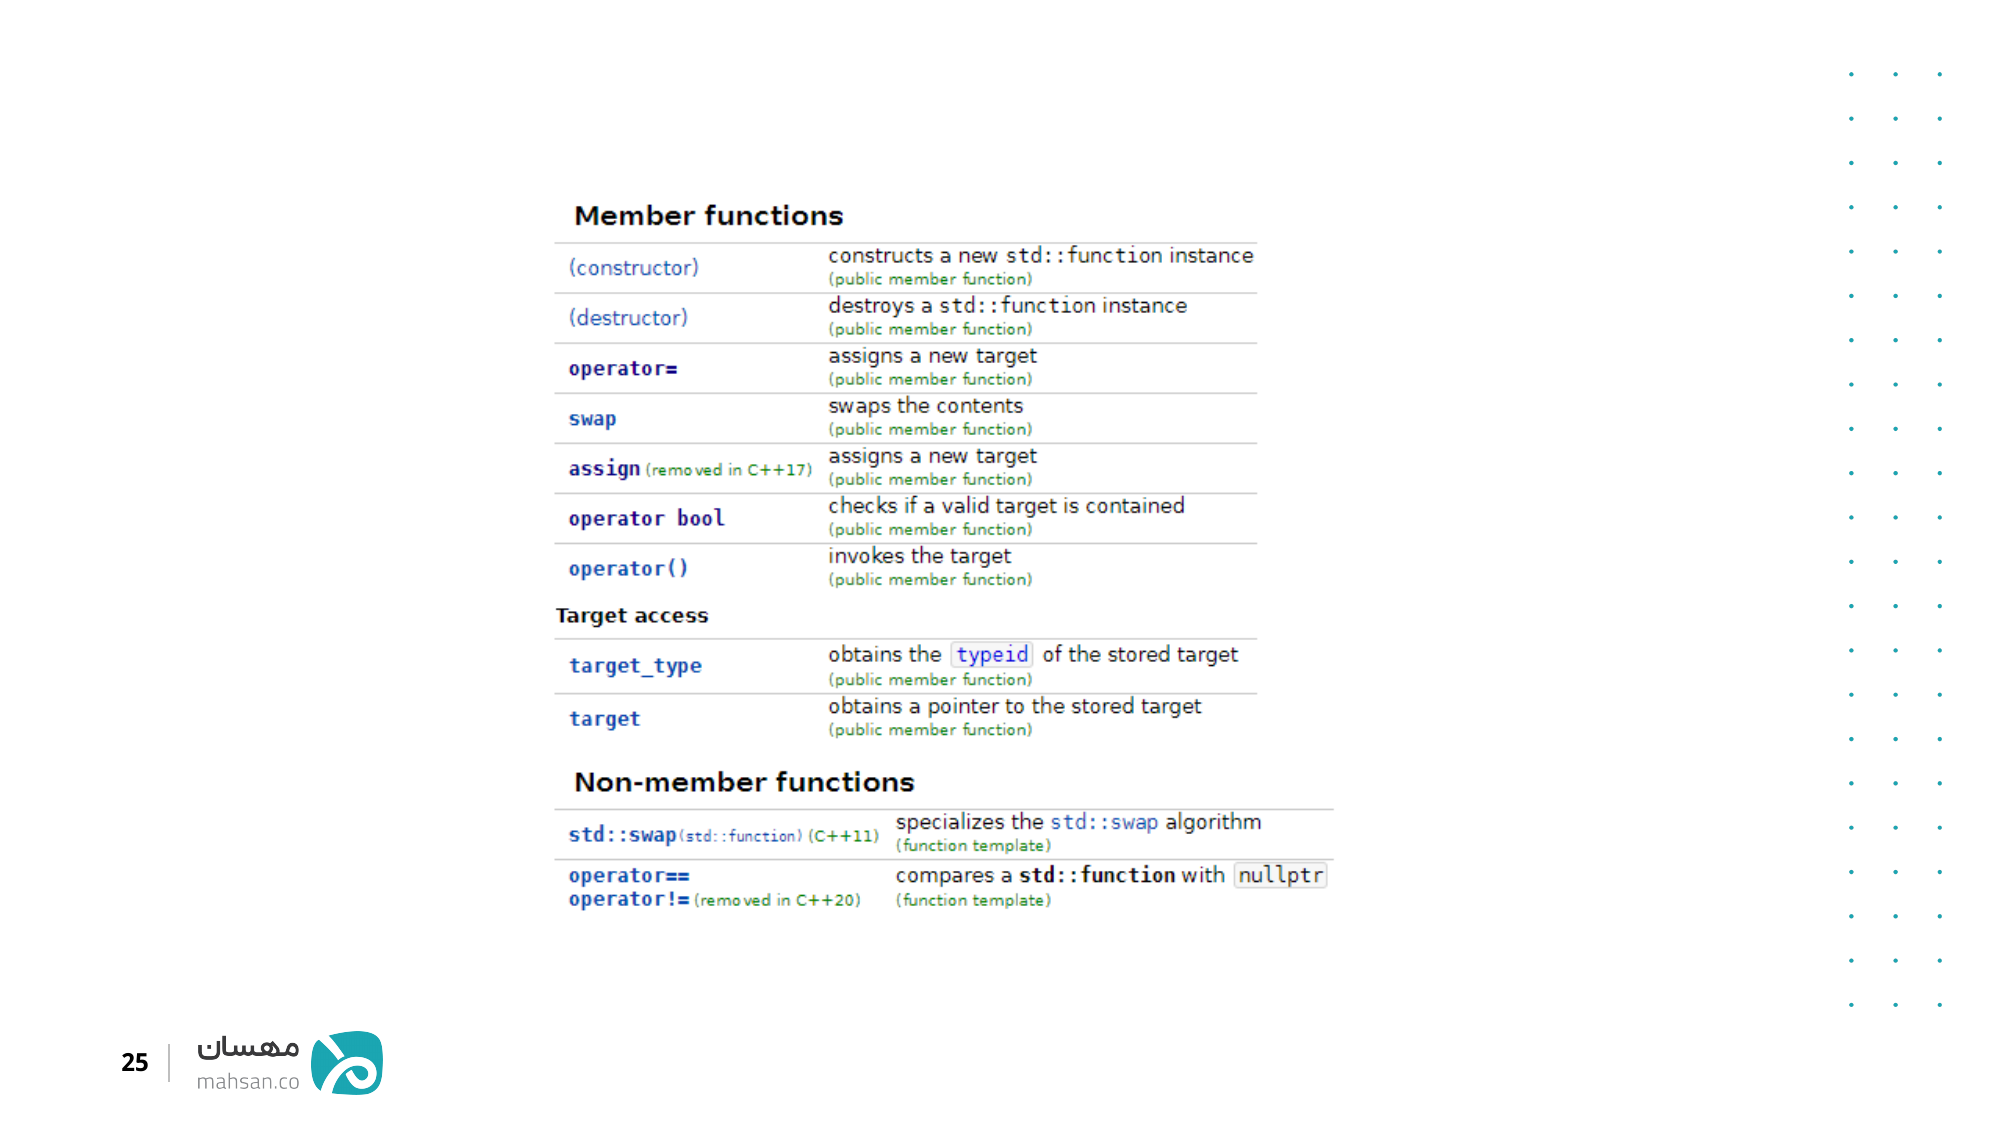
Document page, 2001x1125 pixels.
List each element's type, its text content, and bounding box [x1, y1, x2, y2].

picture [198, 1031, 383, 1095]
slide_number 25 [81, 1033, 189, 1094]
picture [536, 194, 1464, 931]
picture [1849, 72, 1942, 1007]
